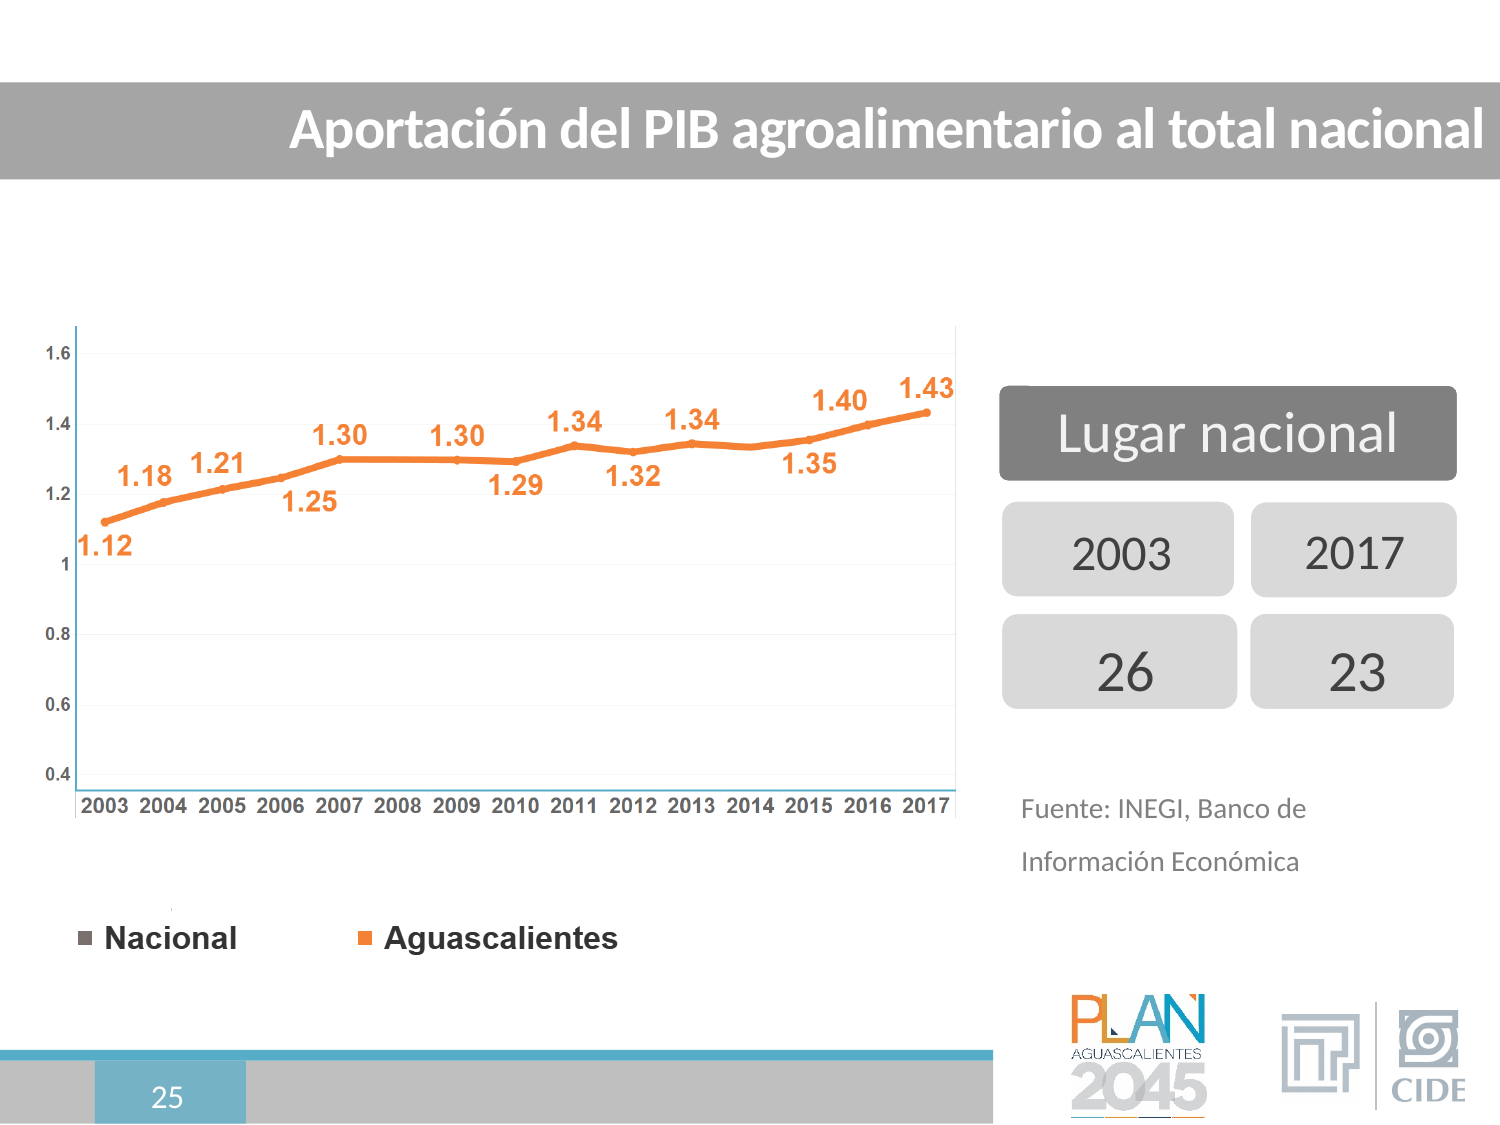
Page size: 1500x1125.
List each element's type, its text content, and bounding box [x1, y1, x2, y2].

list Fuente: INEGI, Banco de Información Económica [1006, 764, 1438, 820]
list 2003 [1040, 520, 1188, 575]
picture [70, 907, 631, 964]
picture [1071, 994, 1207, 1118]
title Aportación del PIB agroalimentario al total nacional [0, 82, 1500, 180]
picture [40, 325, 956, 822]
list 23 [1282, 634, 1419, 689]
list 2017 [1272, 519, 1423, 574]
slide_number 25 [86, 1065, 249, 1125]
picture [1170, 994, 1200, 1033]
list 26 [1050, 634, 1187, 689]
